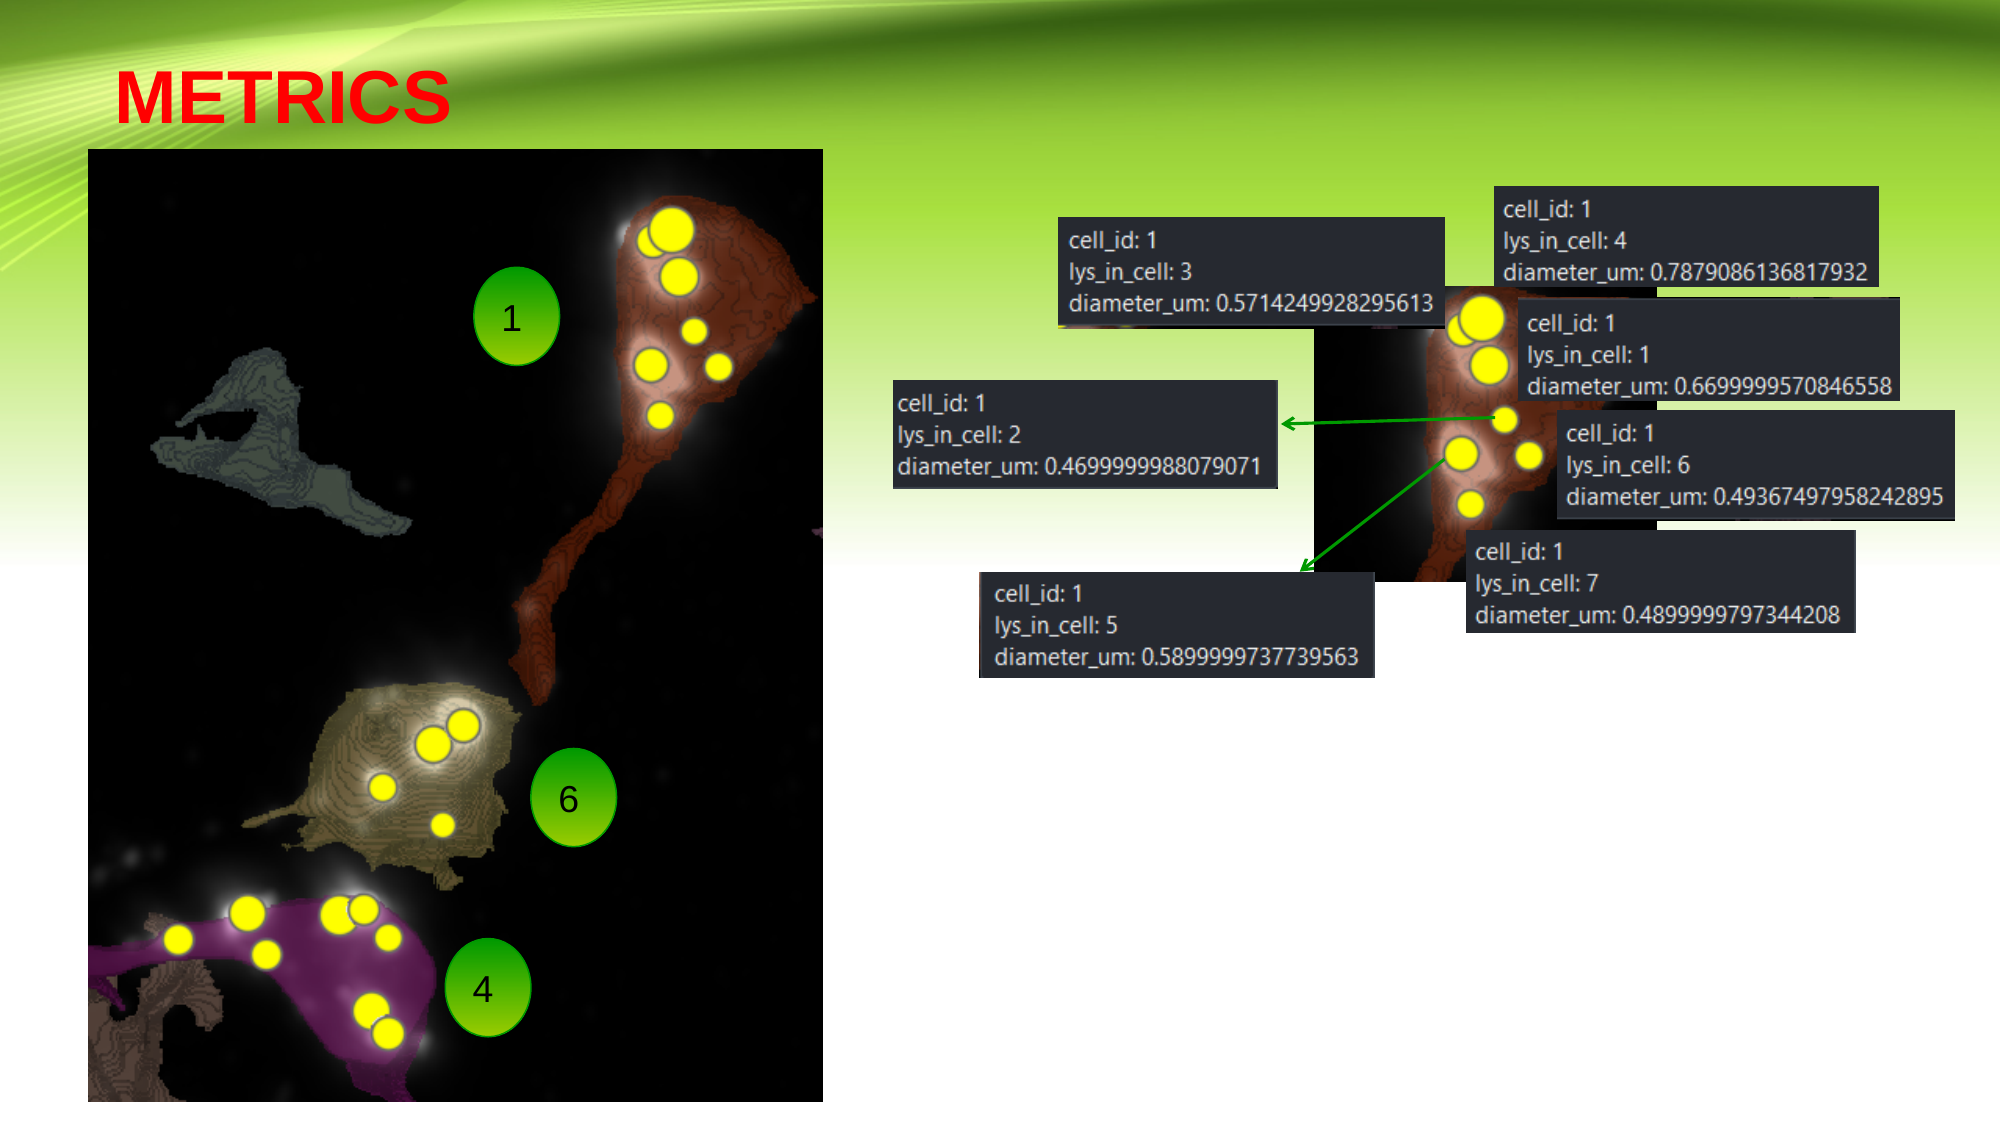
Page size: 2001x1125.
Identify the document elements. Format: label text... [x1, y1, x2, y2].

title METRICS [99, 30, 1901, 157]
picture [0, 0, 2000, 1125]
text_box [1299, 459, 1445, 572]
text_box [1280, 417, 1496, 424]
